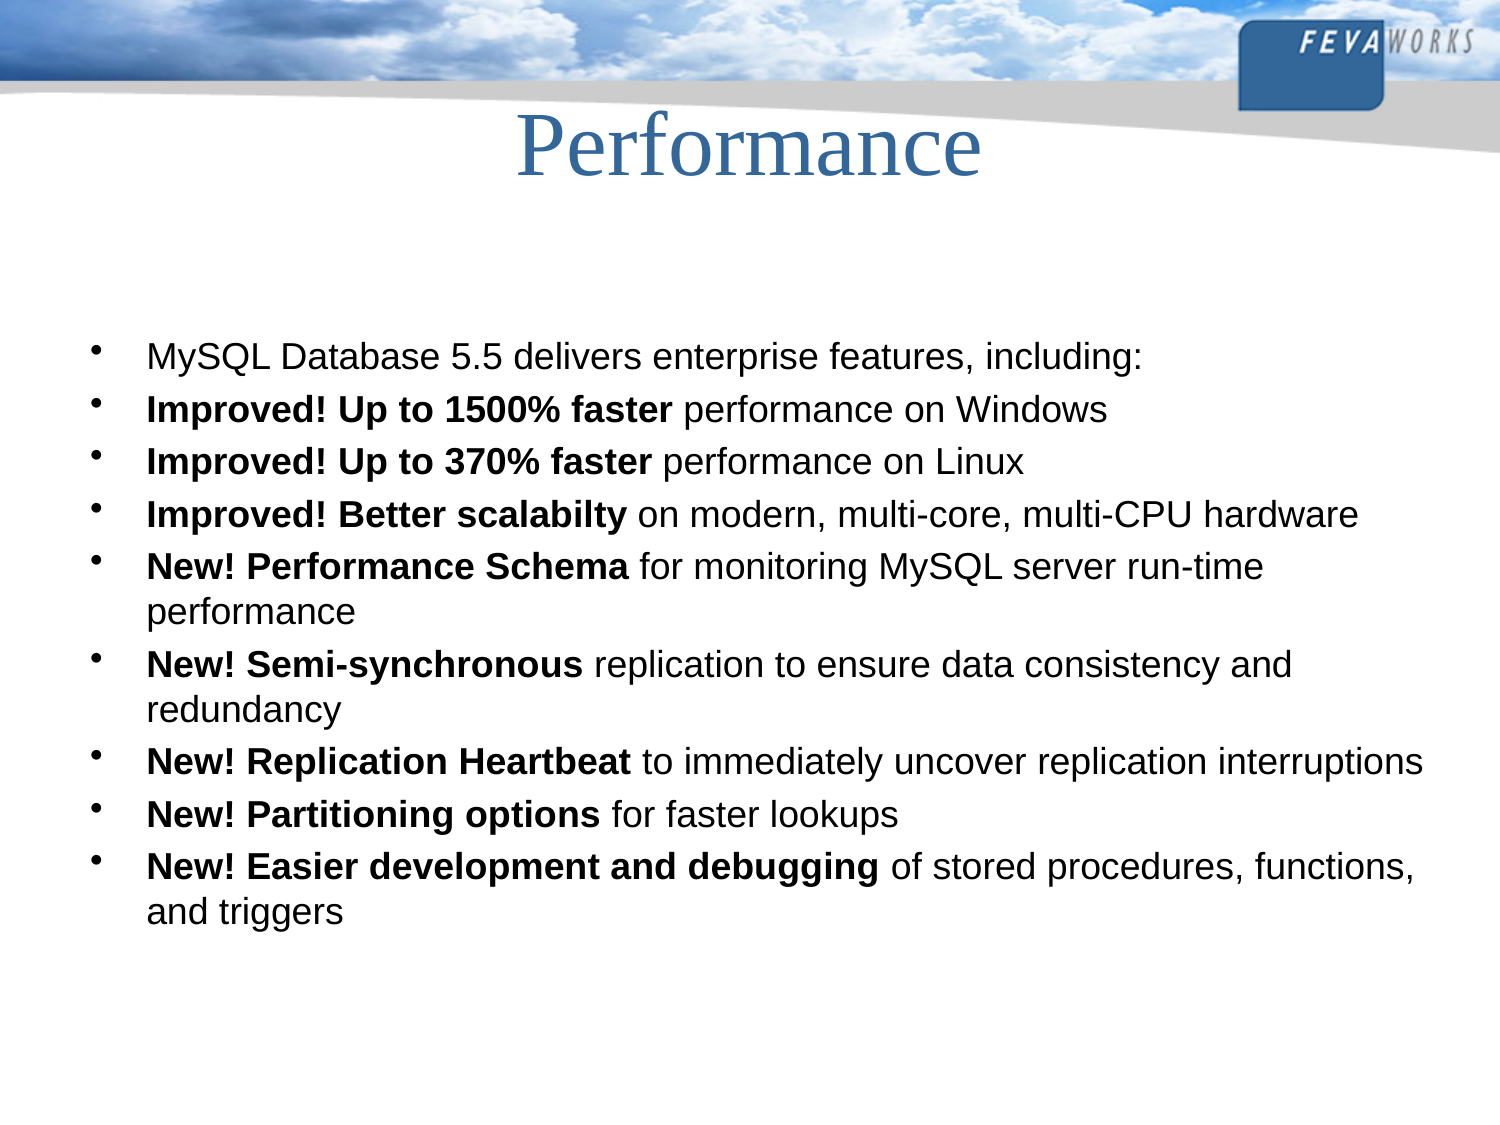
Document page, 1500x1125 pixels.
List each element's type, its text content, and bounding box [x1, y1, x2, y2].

title Performance [75, 45, 1425, 233]
picture [0, 0, 1500, 1125]
list MySQL Database 5.5 delivers enterprise features, including: Improved! Up to 1500% faster performance on Windows Improved! Up to 370% faster performance on Linux Improved! Better scalabilty on modern, multi-core, multi-CPU hardware New! Performance Schema for monitoring MySQL server run-time performance New! Semi-synchronous replication to ensure data consistency and redundancy New! Replication Heartbeat to immediately uncover replication interruptions New! Partitioning options for faster lookups New! Easier development and debugging of stored procedures, functions, and triggers [75, 324, 1463, 1000]
